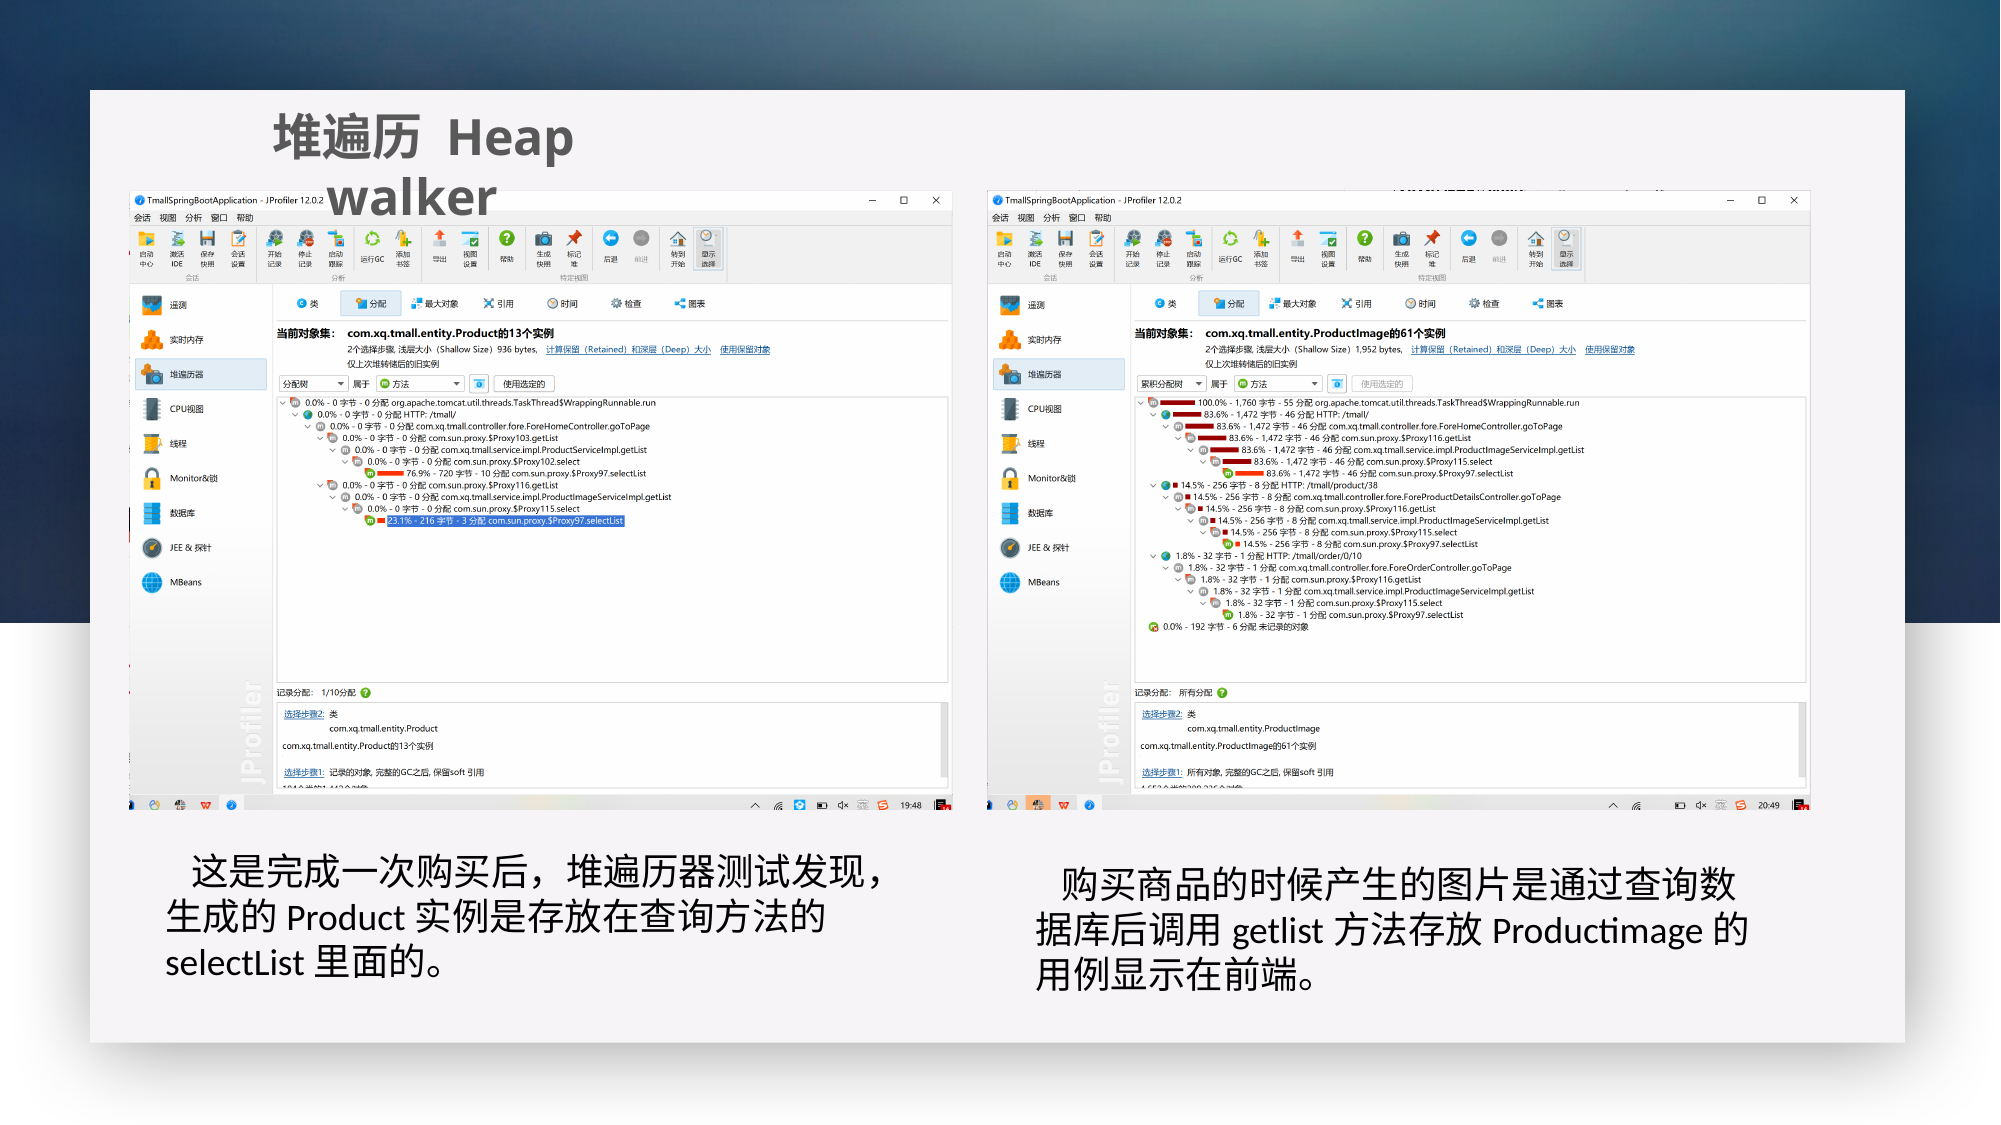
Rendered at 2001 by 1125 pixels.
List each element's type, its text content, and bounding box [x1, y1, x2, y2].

picture [987, 190, 1811, 810]
picture [0, 0, 2000, 623]
text_box 购买商品的时候产生的图片是通过查询数据库后调用getlist方法存放Productimage的用例显示在前端。 [1020, 853, 1769, 1004]
text_box 堆遍历 Heap walker [156, 97, 669, 190]
text_box 这是完成一次购买后，堆遍历器测试发现，生成的Product实例是存放在查询方法的selectList里面的。 [150, 840, 932, 991]
picture [129, 190, 953, 810]
